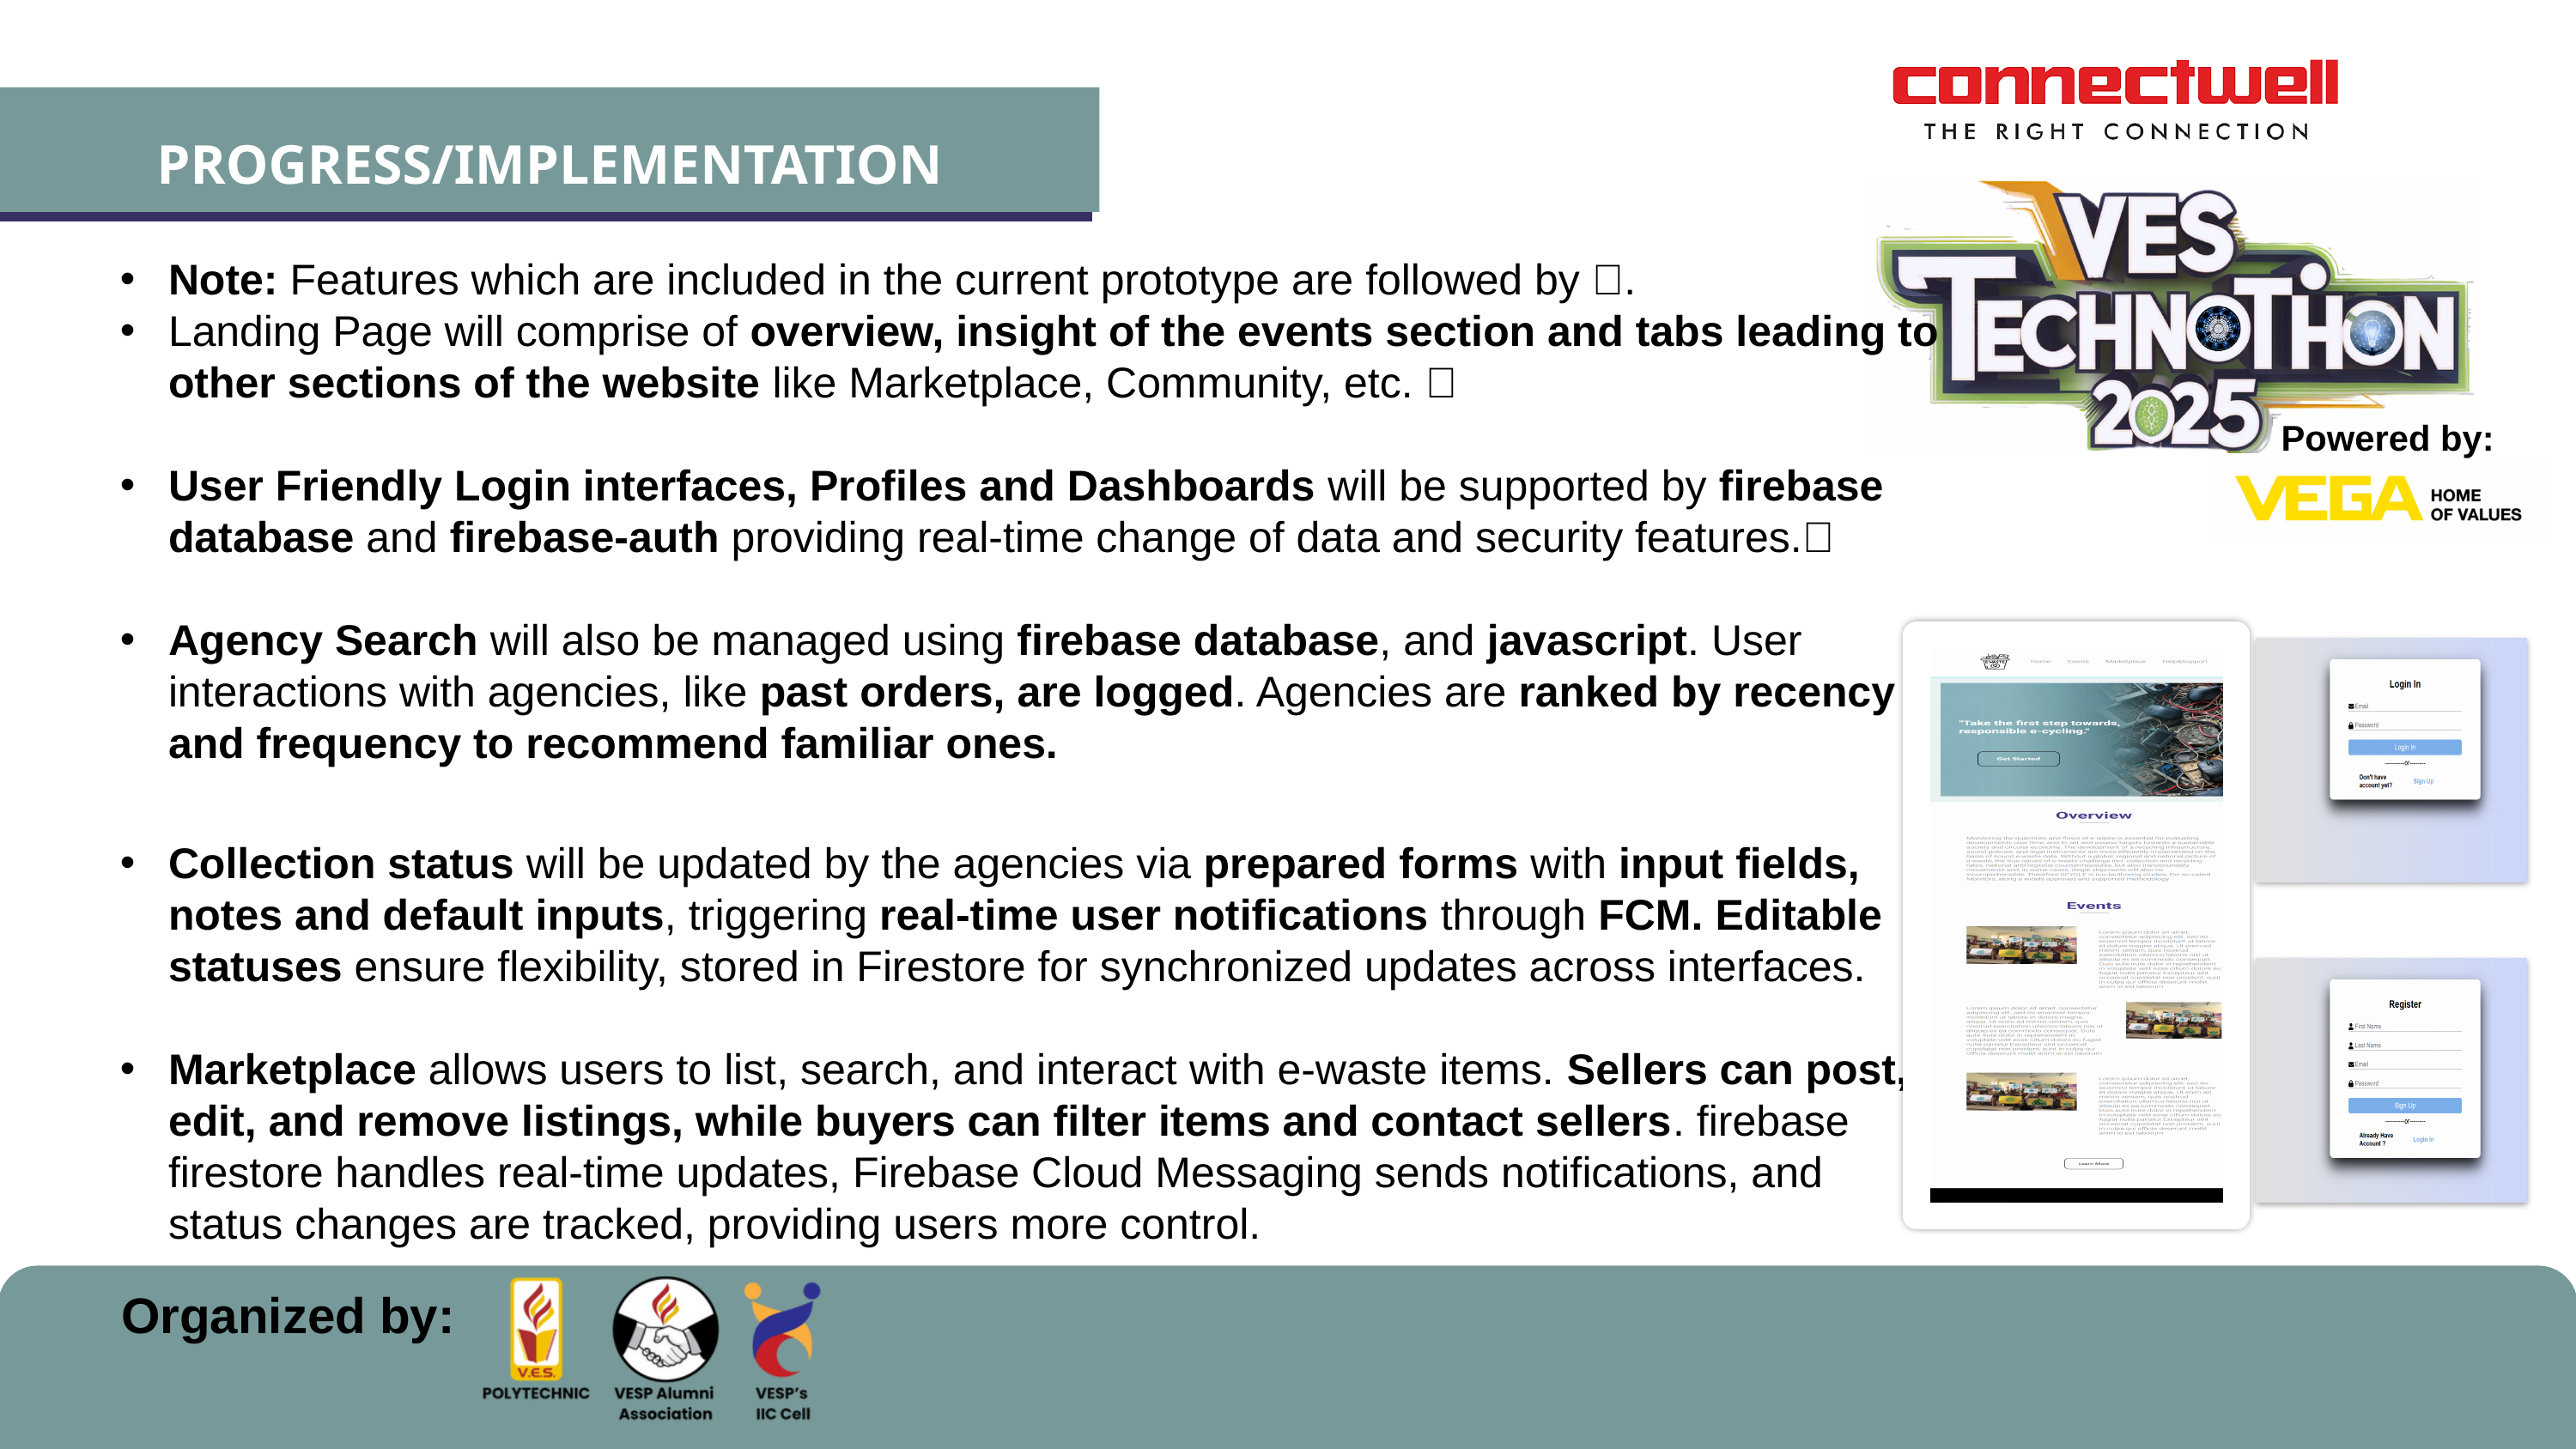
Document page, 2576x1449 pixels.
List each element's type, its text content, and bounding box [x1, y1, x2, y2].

picture [2256, 958, 2527, 1203]
text_box [0, 212, 1092, 221]
text_box Note: Features which are included in the current prototype are followed by ✅. Landing Page will comprise of overview, insight of the events section and tabs leading to other sections of the website like Marketplace, Community, etc. ✅ User Friendly Login interfaces, Profiles and Dashboards will be supported by firebase database and firebase-auth providing real-time change of data and security features.✅ Agency Search will also be managed using firebase database, and javascript. User interactions with agencies, like past orders, are logged. Agencies are ranked by recency and frequency to recommend familiar ones. Collection status will be updated by the agencies via prepared forms with input fields, notes and default inputs, triggering real-time user notifications through FCM. Editable statuses ensure flexibility, stored in Firestore for synchronized updates across interfaces. Marketplace allows users to list, search, and interact with e-waste items. Sellers can post, edit, and remove listings, while buyers can filter items and contact sellers. firebase firestore handles real-time updates, Firebase Cloud Messaging sends notifications, and status changes are tracked, providing users more control. [106, 246, 1953, 1449]
picture [2208, 455, 2548, 542]
text_box PROGRESS/IMPLEMENTATION [0, 87, 1100, 212]
picture [2474, 442, 2478, 453]
picture [1929, 647, 2224, 1203]
picture [1893, 40, 2338, 165]
picture [1867, 179, 2478, 453]
picture [2256, 638, 2527, 882]
